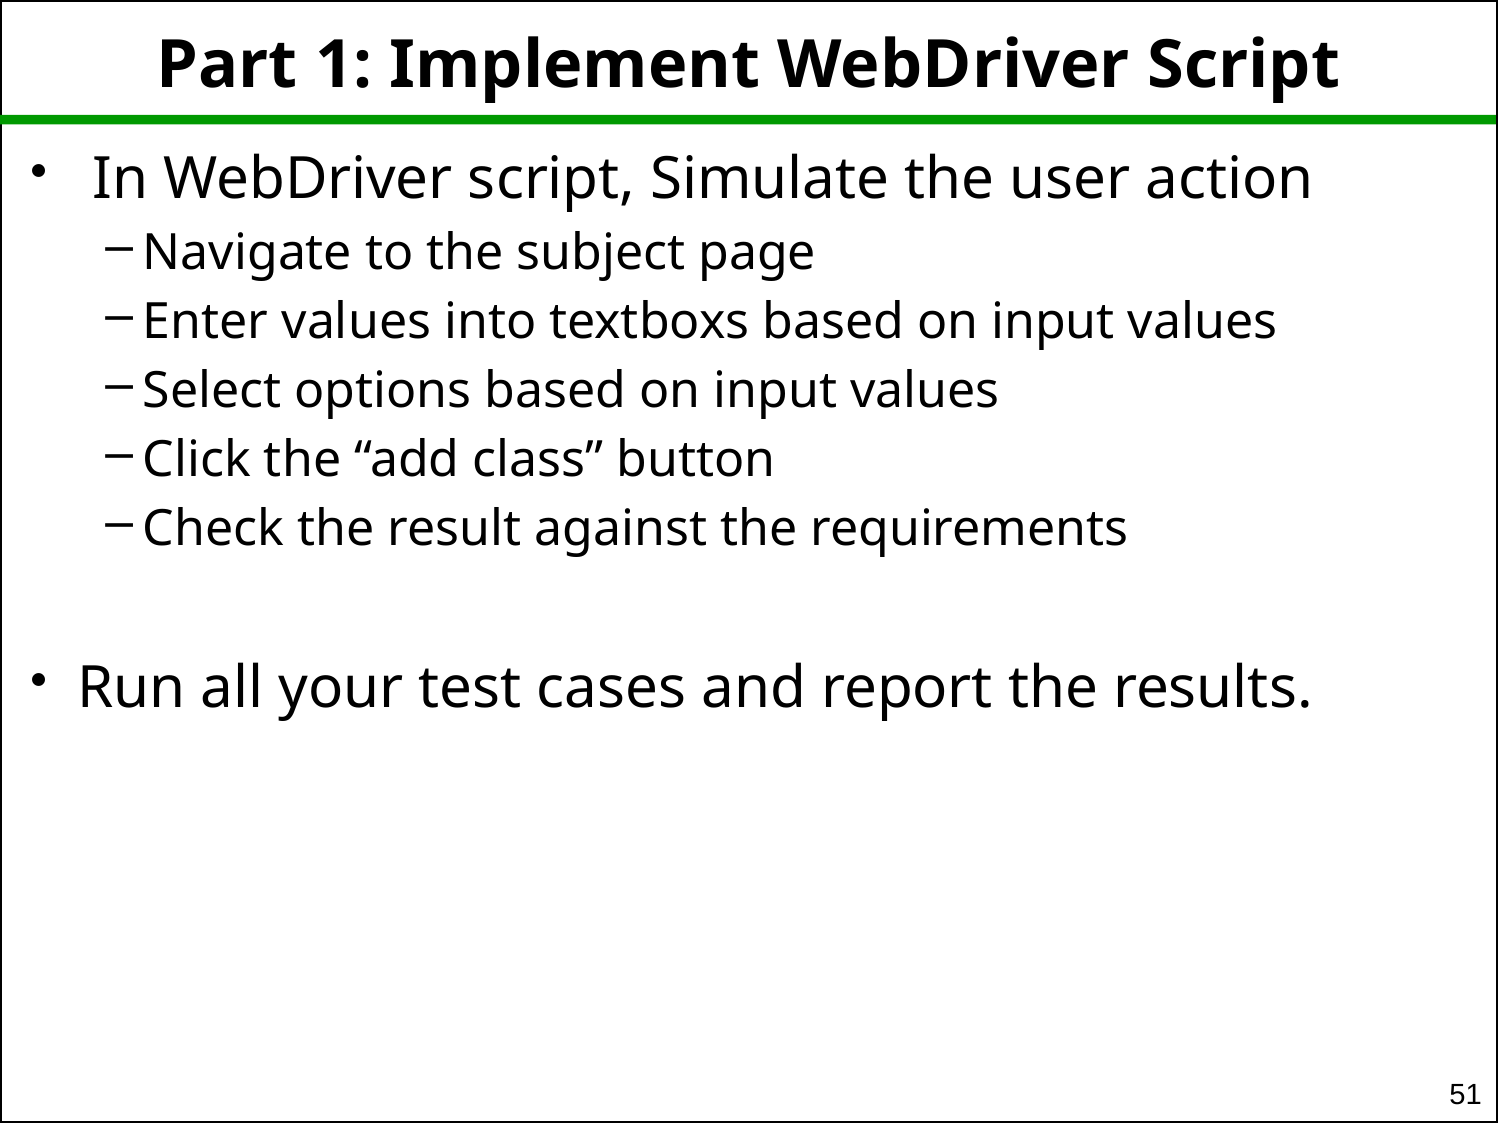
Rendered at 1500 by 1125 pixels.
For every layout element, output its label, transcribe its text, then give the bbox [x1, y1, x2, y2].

list In WebDriver script, Simulate the user action Navigate to the subject page Enter values into textboxs based on input values Select options based on input values Click the “add class” button Check the result against the requirements Run all your test cases and report the results. [15, 141, 1485, 1074]
slide_number 51 [1184, 1077, 1498, 1118]
title Part 1: Implement WebDriver Script [14, 7, 1483, 125]
